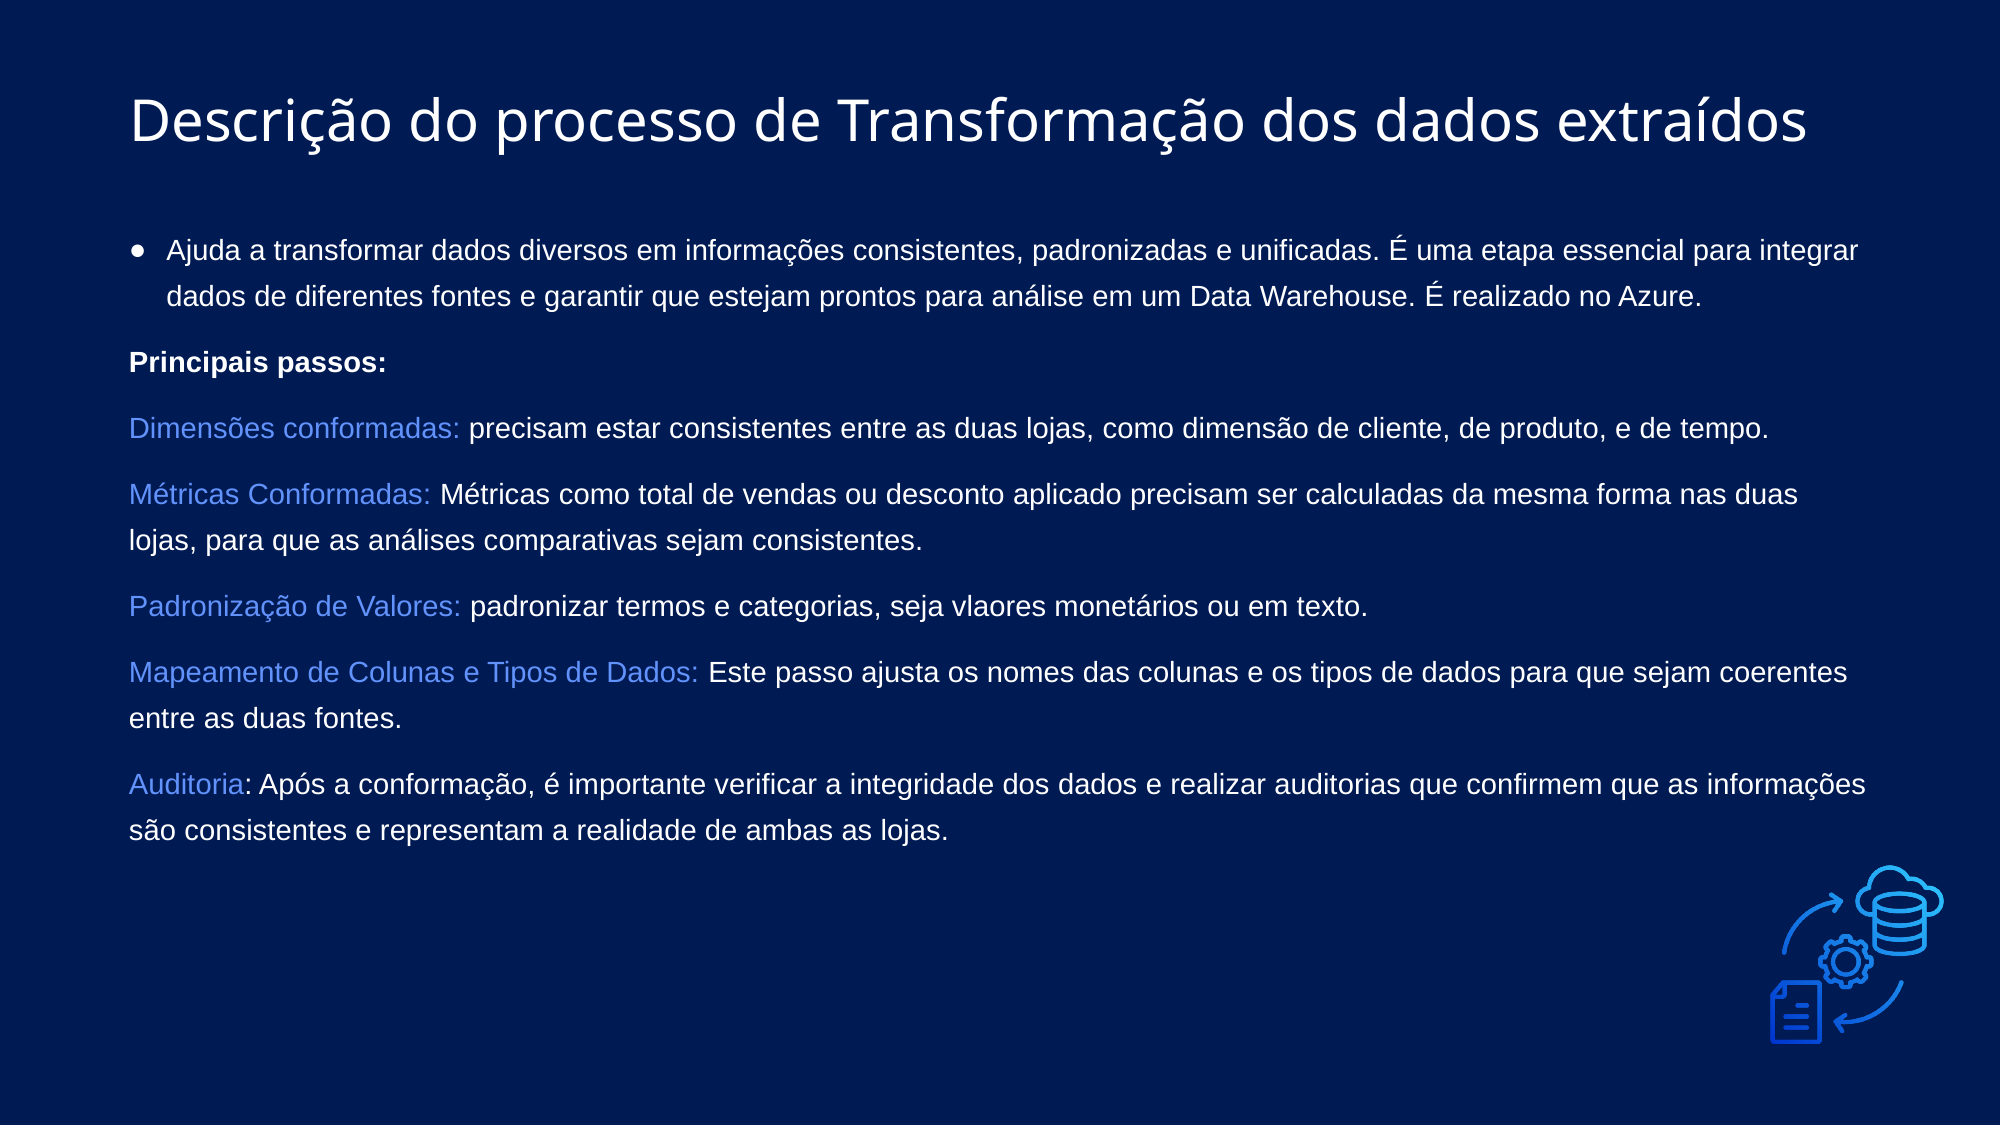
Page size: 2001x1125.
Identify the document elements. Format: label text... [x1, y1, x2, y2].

list Ajuda a transformar dados diversos em informações consistentes, padronizadas e unificadas. É uma etapa essencial para integrar dados de diferentes fontes e garantir que estejam prontos para análise em um Data Warehouse. É realizado no Azure. Principais passos: Dimensões conformadas: precisam estar consistentes entre as duas lojas, como dimensão de cliente, de produto, e de tempo. Métricas Conformadas: Métricas como total de vendas ou desconto aplicado precisam ser calculadas da mesma forma nas duas lojas, para que as análises comparativas sejam consistentes. Padronização de Valores: padronizar termos e categorias, seja vlaores monetários ou em texto. Mapeamento de Colunas e Tipos de Dados: Este passo ajusta os nomes das colunas e os tipos de dados para que sejam coerentes entre as duas fontes. Auditoria: Após a conformação, é importante verificar a integridade dos dados e realizar auditorias que confirmem que as informações são consistentes e representam a realidade de ambas as lojas. [114, 213, 1886, 1013]
title Descrição do processo de Transformação dos dados extraídos [114, 59, 1886, 178]
picture [1761, 858, 1953, 1050]
